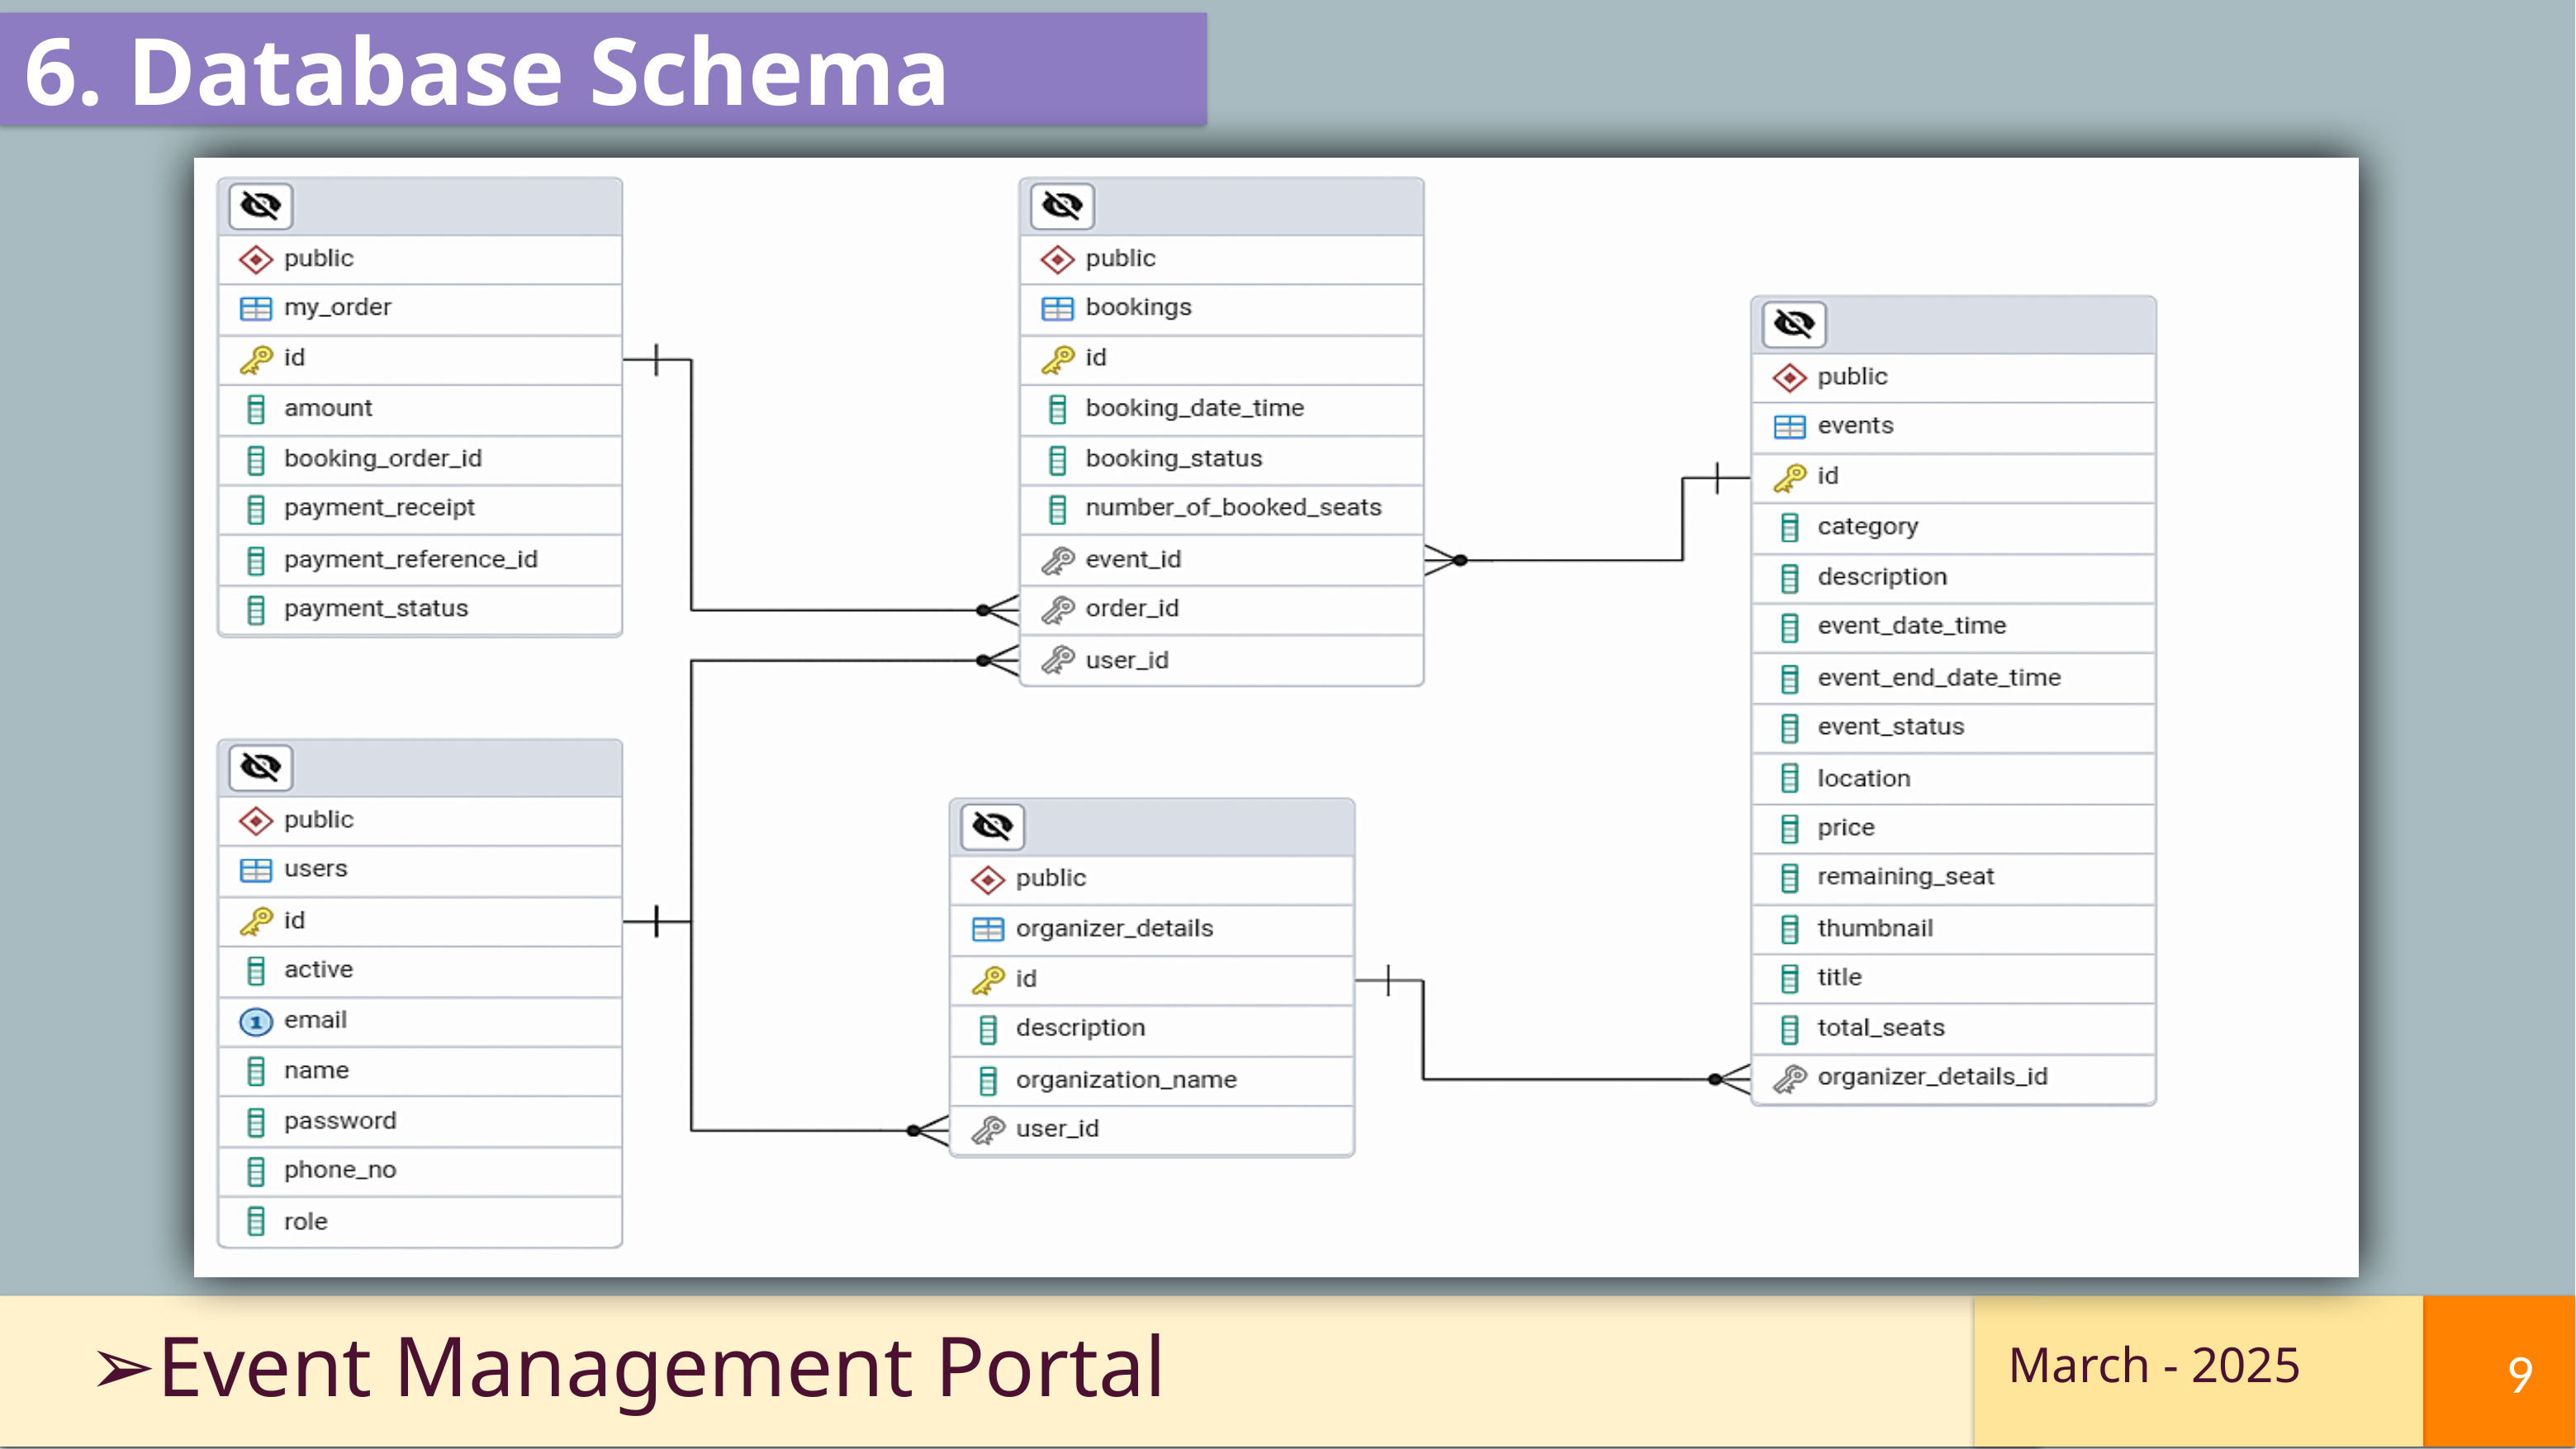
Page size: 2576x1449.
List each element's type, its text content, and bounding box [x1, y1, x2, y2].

text_box [733, 106, 2576, 216]
picture [194, 158, 2360, 1277]
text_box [0, 1295, 2576, 1447]
text_box 6. Database Schema [0, 12, 1207, 125]
